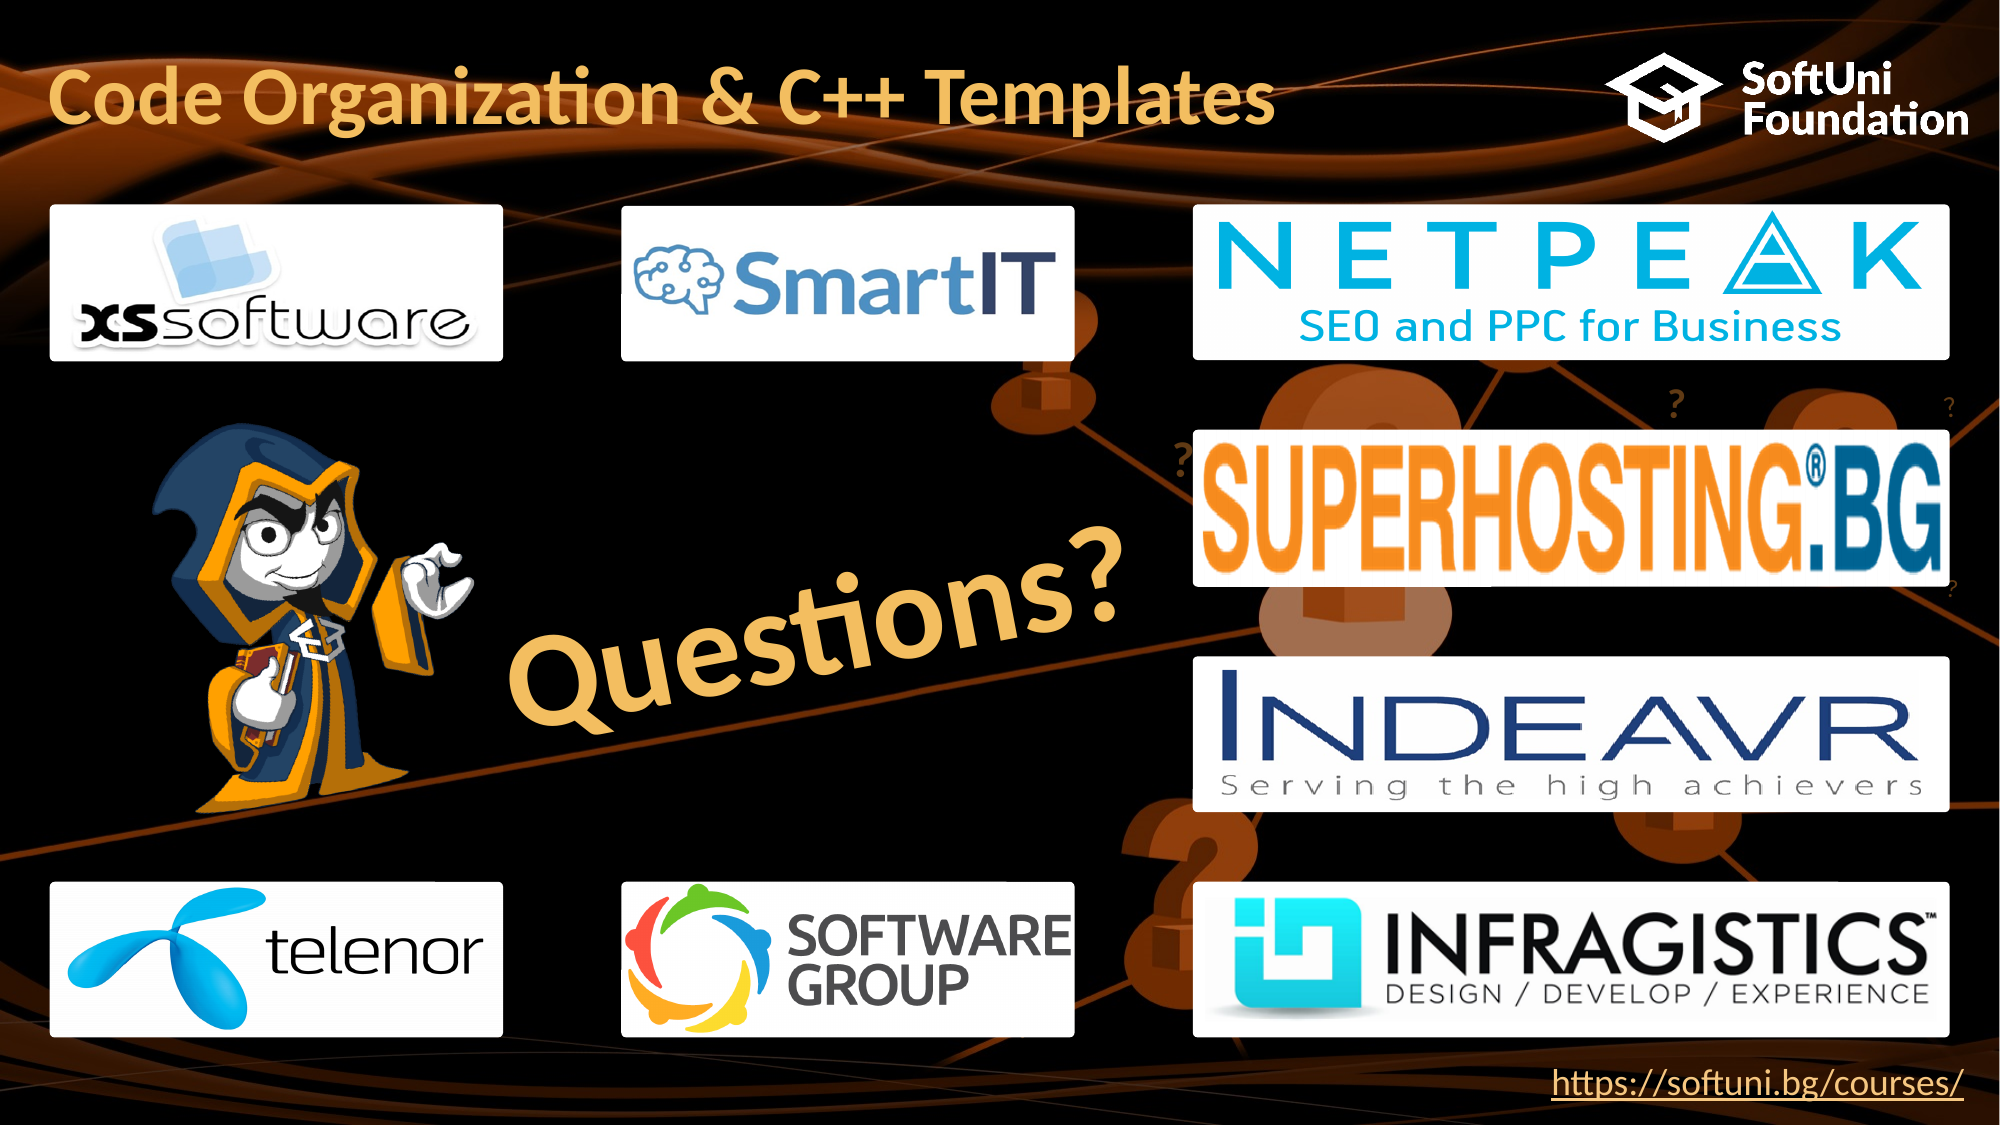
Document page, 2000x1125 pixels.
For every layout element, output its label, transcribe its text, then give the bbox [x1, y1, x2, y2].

picture [0, 0, 2000, 1125]
list https://softuni.bg/courses/ [250, 1050, 1971, 1108]
title Code Organization & C++ Templates [30, 6, 1602, 189]
